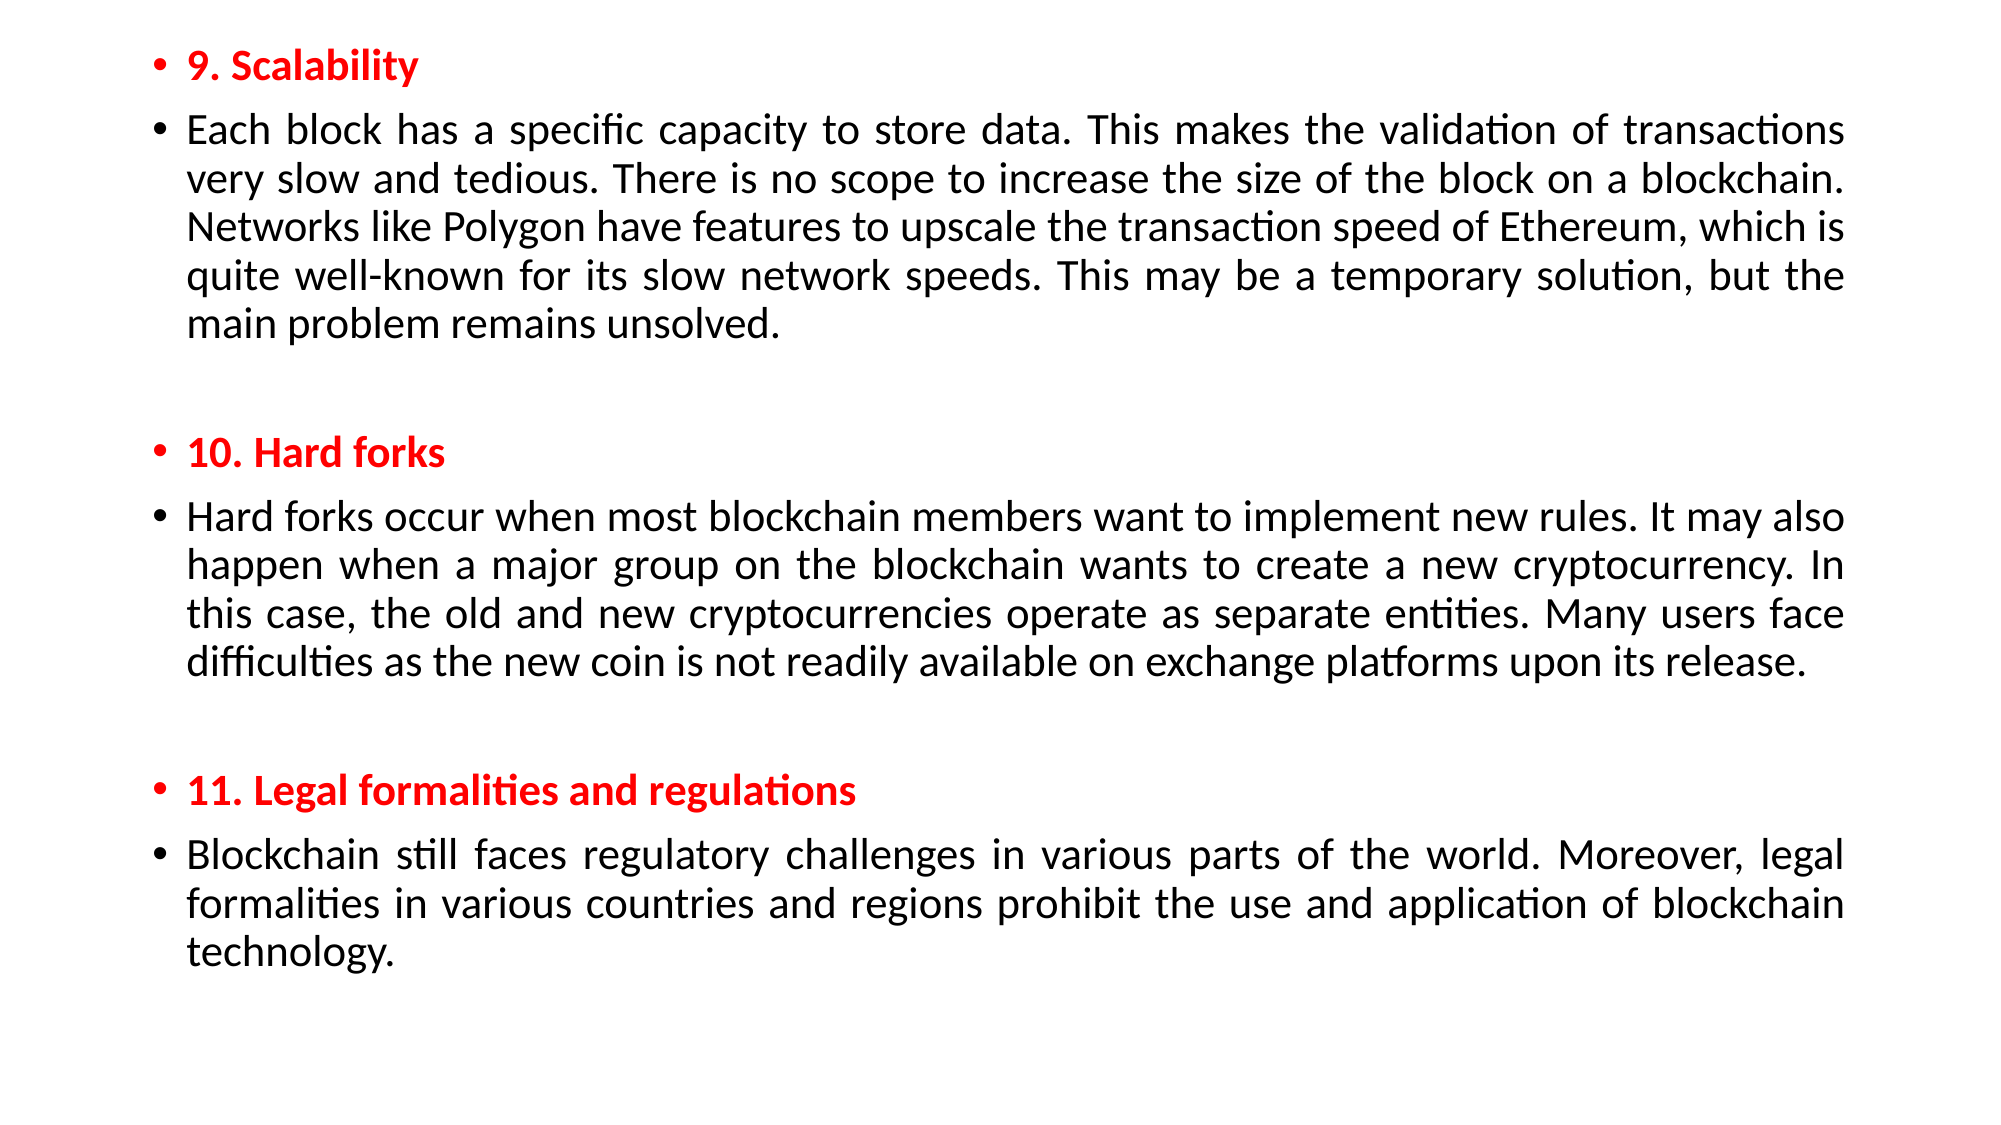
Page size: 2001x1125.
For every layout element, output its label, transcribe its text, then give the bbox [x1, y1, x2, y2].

list 9. Scalability Each block has a specific capacity to store data. This makes the validation of transactions very slow and tedious. There is no scope to increase the size of the block on a blockchain. Networks like Polygon have features to upscale the transaction speed of Ethereum, which is quite well-known for its slow network speeds. This may be a temporary solution, but the main problem remains unsolved. 10. Hard forks Hard forks occur when most blockchain members want to implement new rules. It may also happen when a major group on the blockchain wants to create a new cryptocurrency. In this case, the old and new cryptocurrencies operate as separate entities. Many users face difficulties as the new coin is not readily available on exchange platforms upon its release. 11. Legal formalities and regulations Blockchain still faces regulatory challenges in various parts of the world. Moreover, legal formalities in various countries and regions prohibit the use and application of blockchain technology. [137, 34, 1863, 1014]
